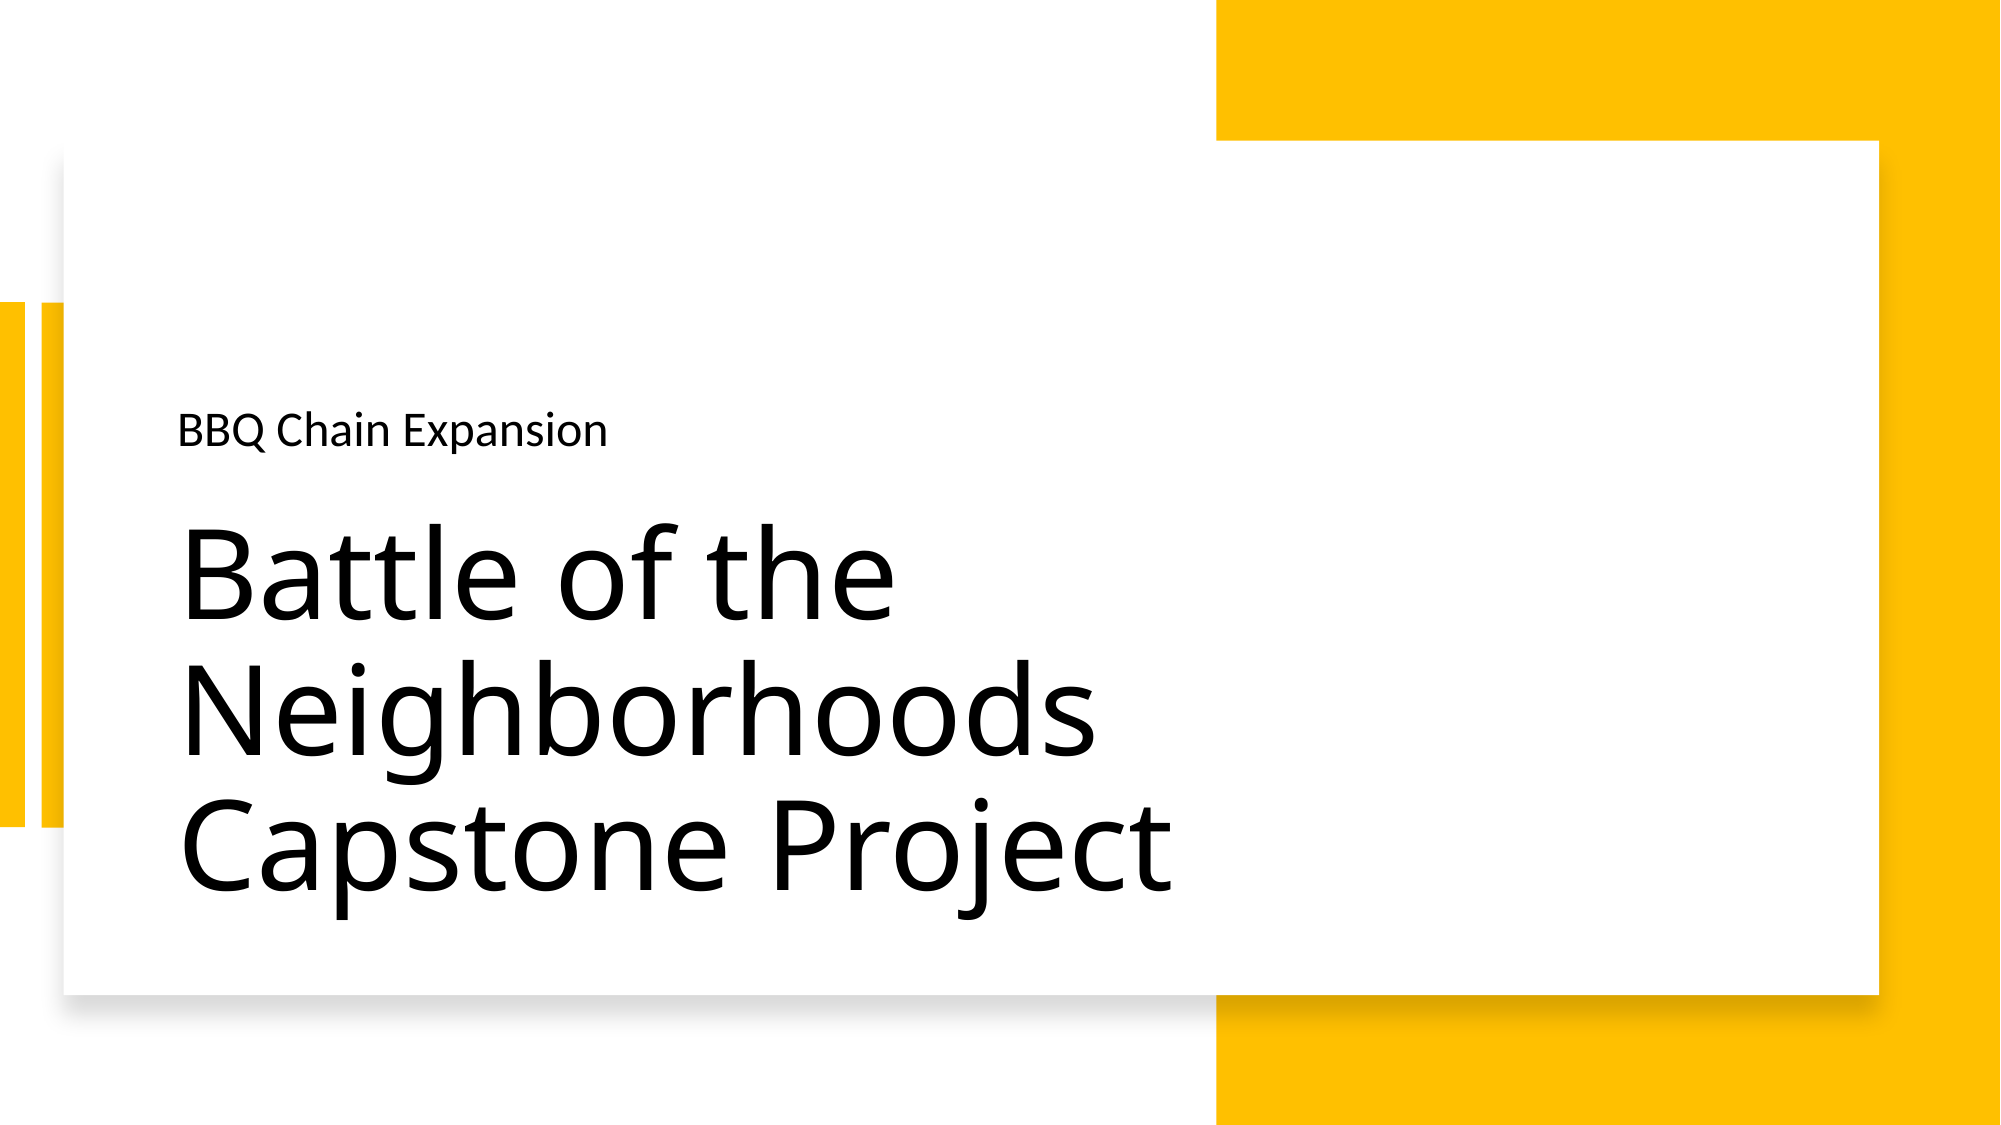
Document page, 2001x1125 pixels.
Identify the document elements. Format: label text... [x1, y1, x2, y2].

title Battle of the Neighborhoods Capstone Project [162, 503, 1788, 929]
text_box [0, 301, 26, 828]
text_box [41, 302, 53, 829]
subtitle BBQ Chain Expansion [162, 254, 1788, 465]
text_box [1215, 0, 2000, 1125]
text_box [0, 0, 1215, 1125]
text_box [63, 140, 1880, 996]
